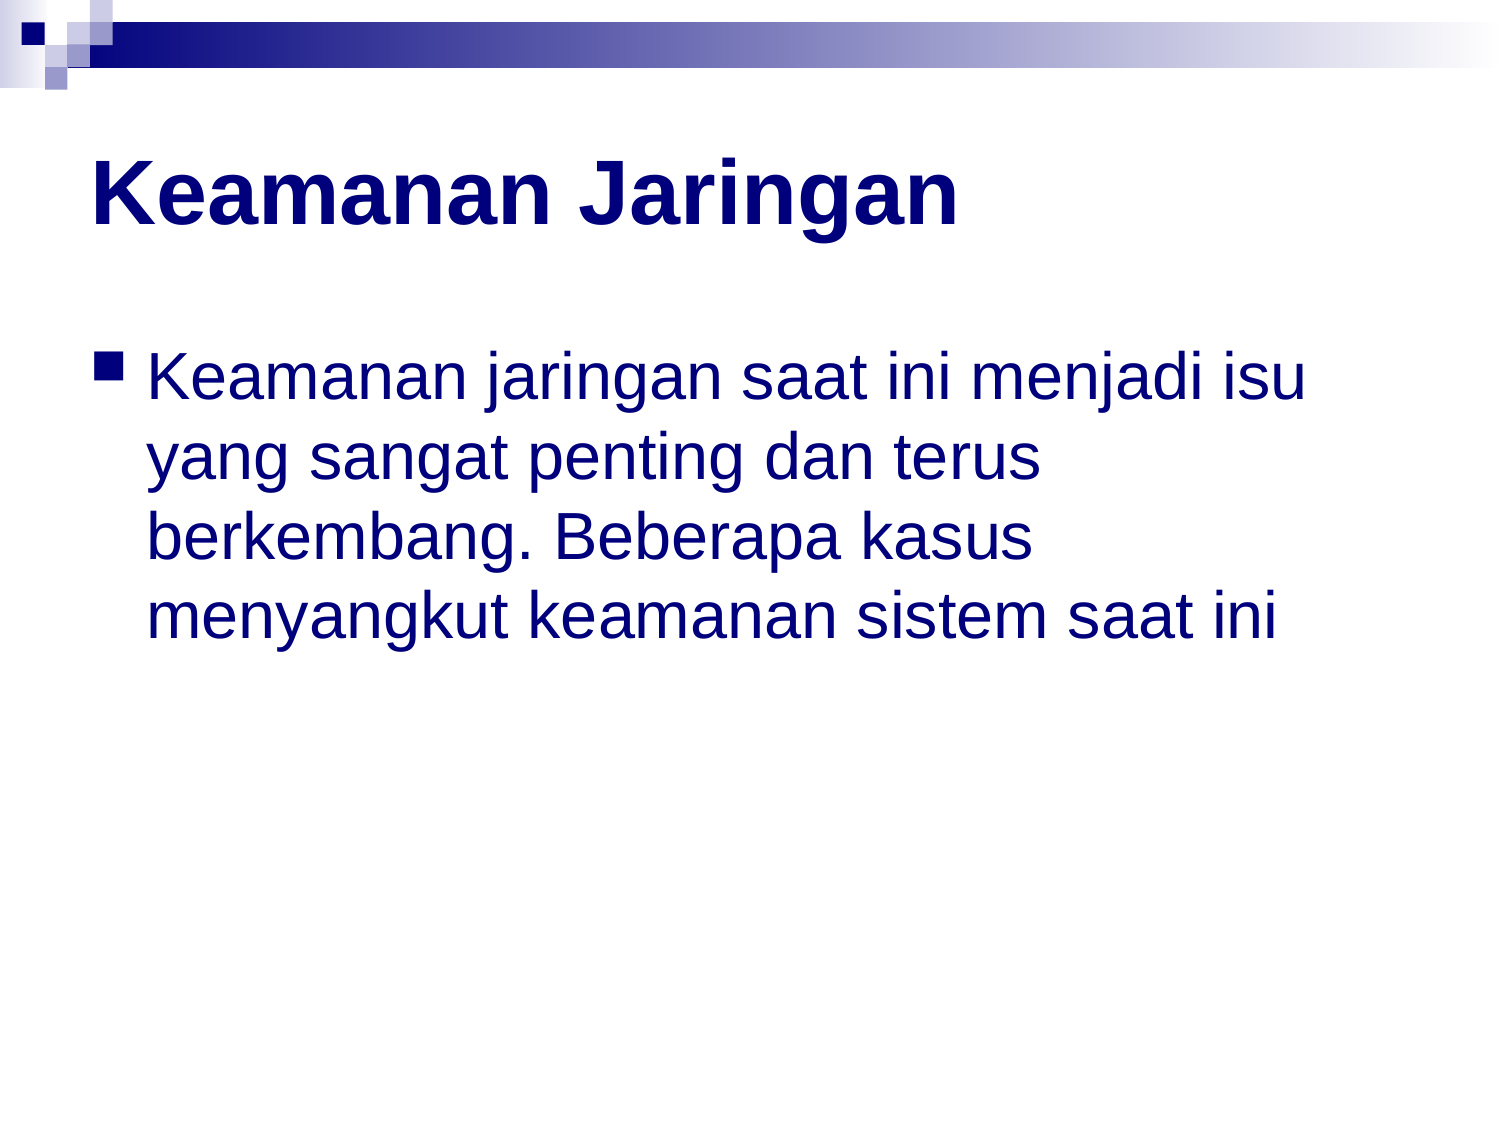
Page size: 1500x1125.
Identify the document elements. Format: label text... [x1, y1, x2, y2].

title Keamanan Jaringan [75, 75, 1425, 300]
list Keamanan jaringan saat ini menjadi isu yang sangat penting dan terus berkembang. Beberapa kasus menyangkut keamanan sistem saat ini [75, 324, 1425, 963]
